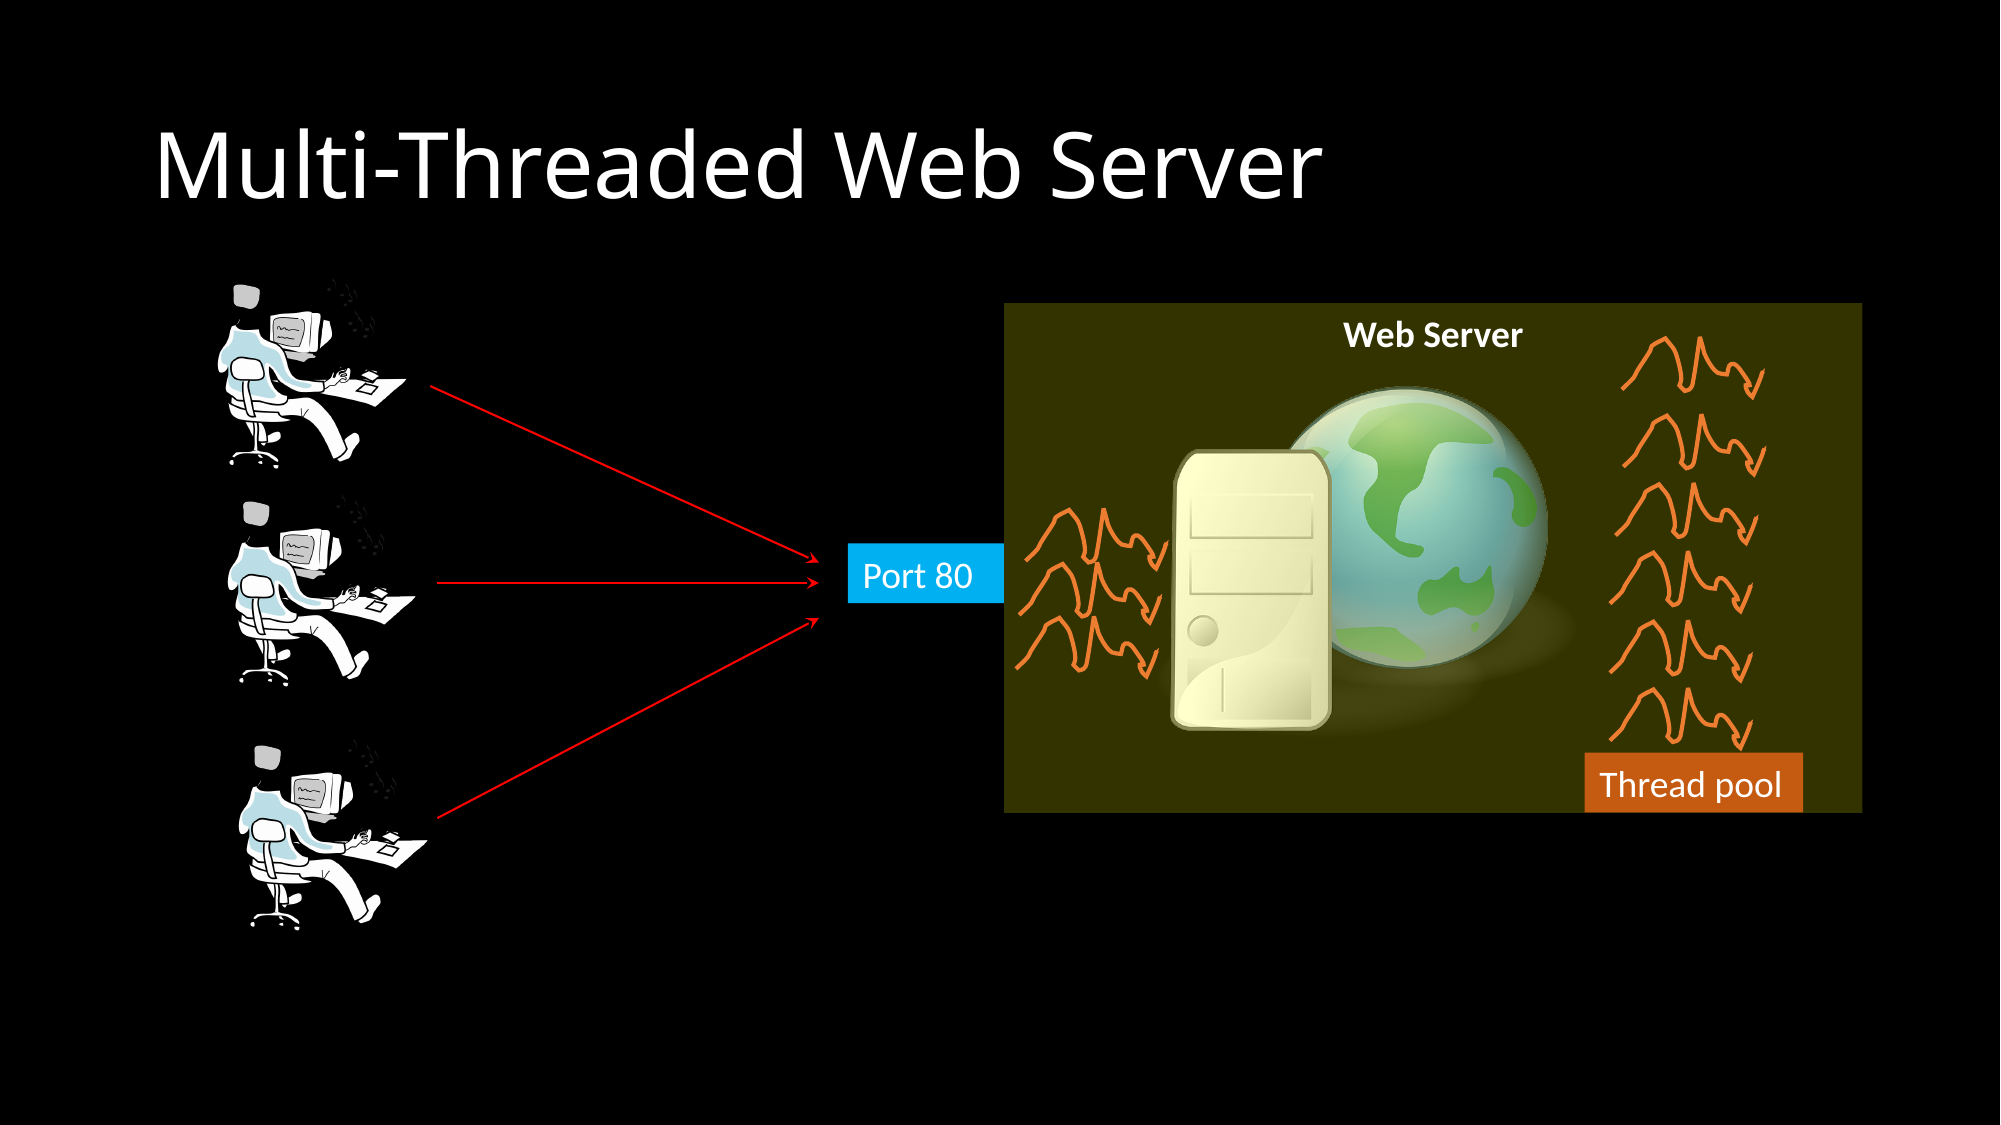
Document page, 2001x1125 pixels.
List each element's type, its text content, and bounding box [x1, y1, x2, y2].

title Multi-Threaded Web Server [137, 59, 1863, 278]
text_box [1015, 616, 1153, 678]
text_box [430, 385, 819, 563]
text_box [437, 617, 820, 819]
picture [1153, 386, 1580, 739]
text_box Port 80 [847, 543, 1004, 604]
text_box [1018, 562, 1153, 624]
text_box [1609, 687, 1752, 749]
text_box [1615, 482, 1758, 544]
picture [237, 738, 431, 957]
text_box [1623, 414, 1765, 476]
text_box [1025, 508, 1153, 567]
text_box Thread pool [1584, 752, 1804, 813]
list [216, 277, 410, 495]
text_box [1609, 551, 1752, 613]
text_box [1621, 336, 1764, 398]
text_box Web Server [1004, 303, 1863, 813]
text_box [1609, 620, 1752, 682]
picture [225, 494, 419, 713]
